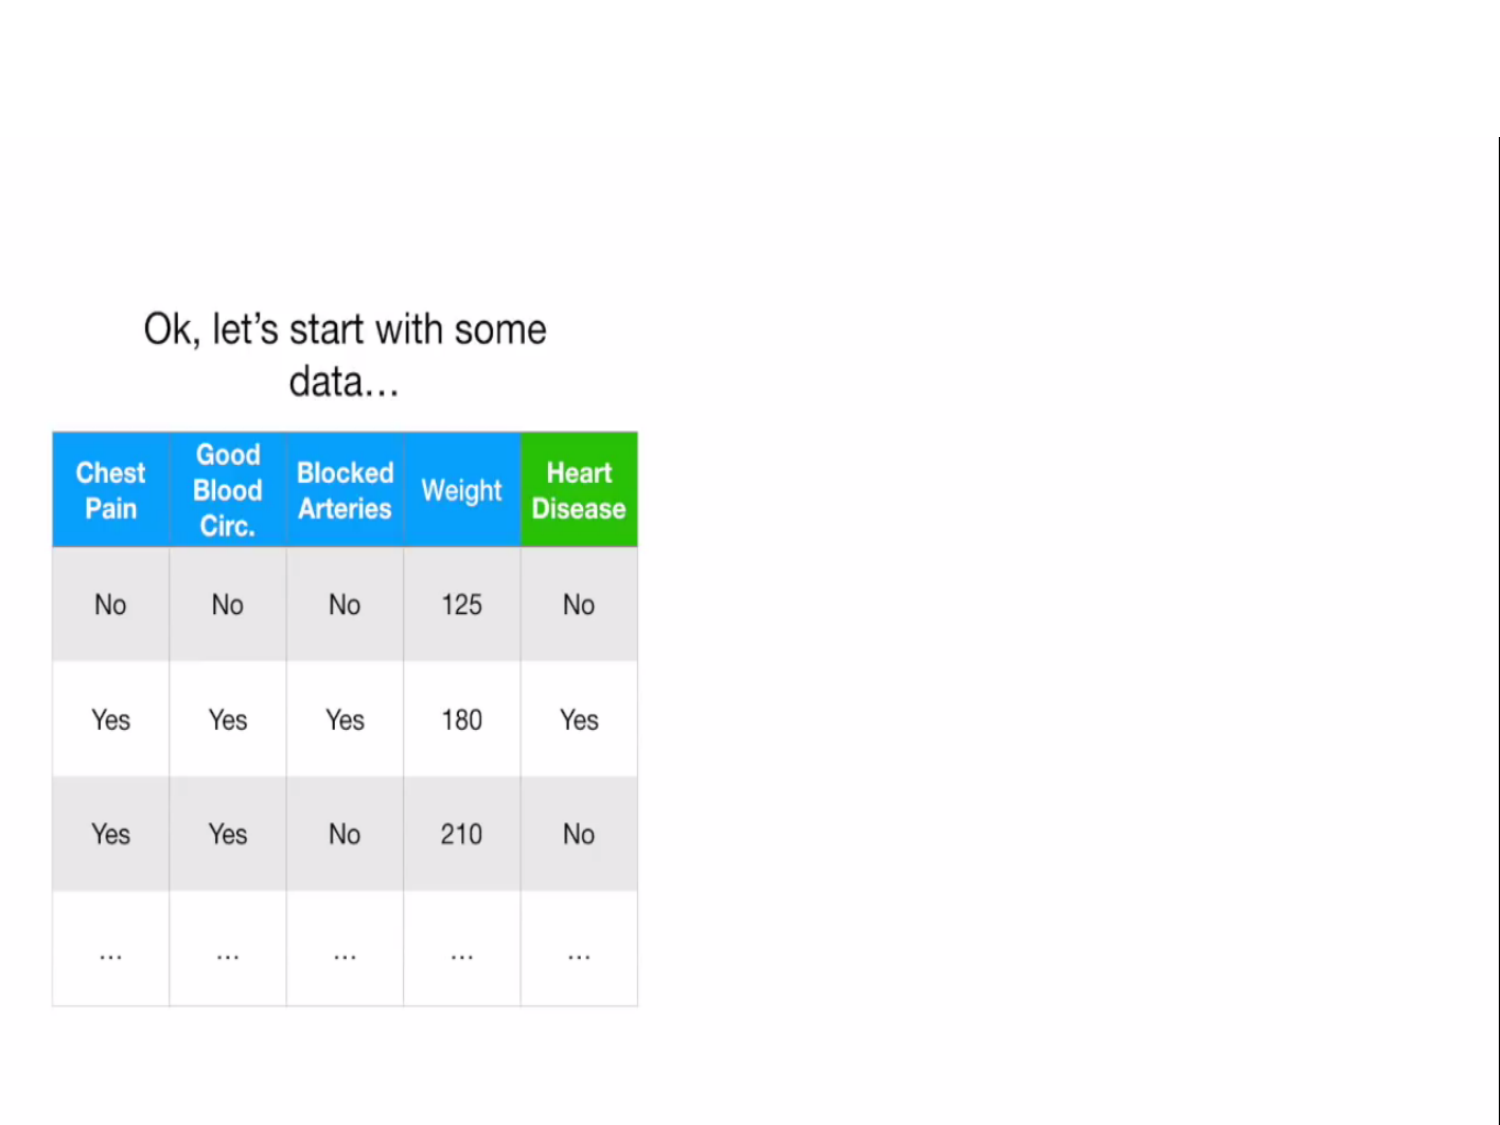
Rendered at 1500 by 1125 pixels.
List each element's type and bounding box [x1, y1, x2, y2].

picture [0, 137, 1500, 1125]
